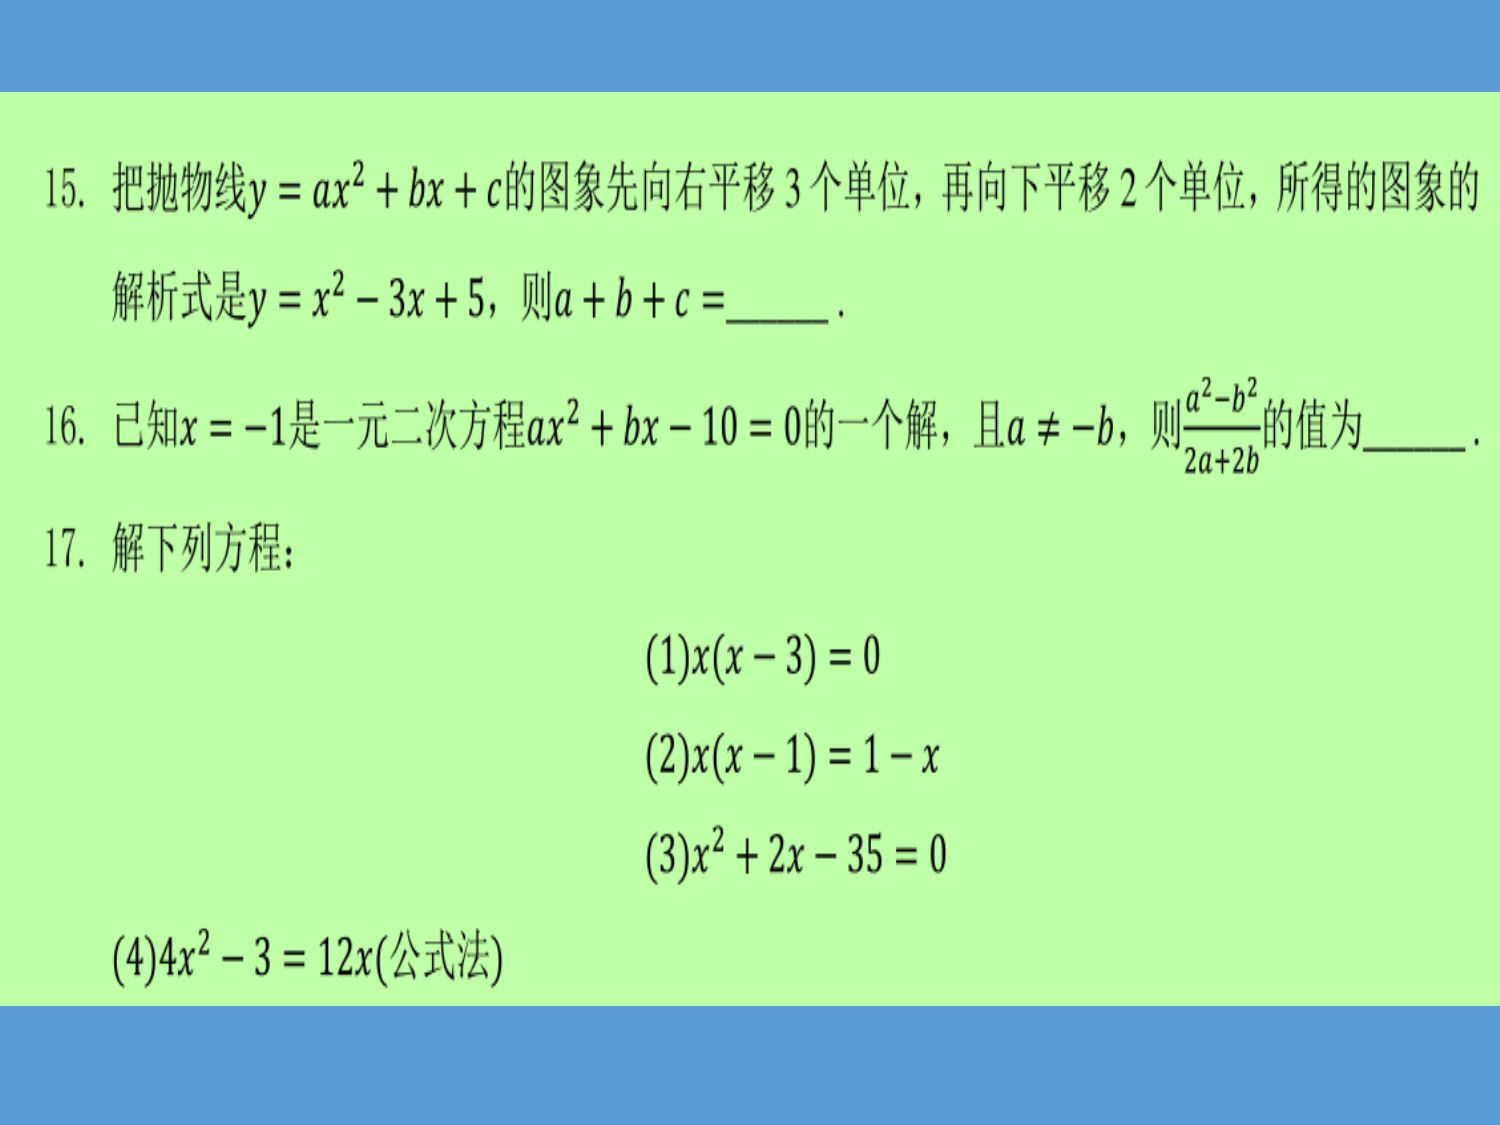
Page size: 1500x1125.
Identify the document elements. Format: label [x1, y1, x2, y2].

picture [0, 92, 1500, 1006]
